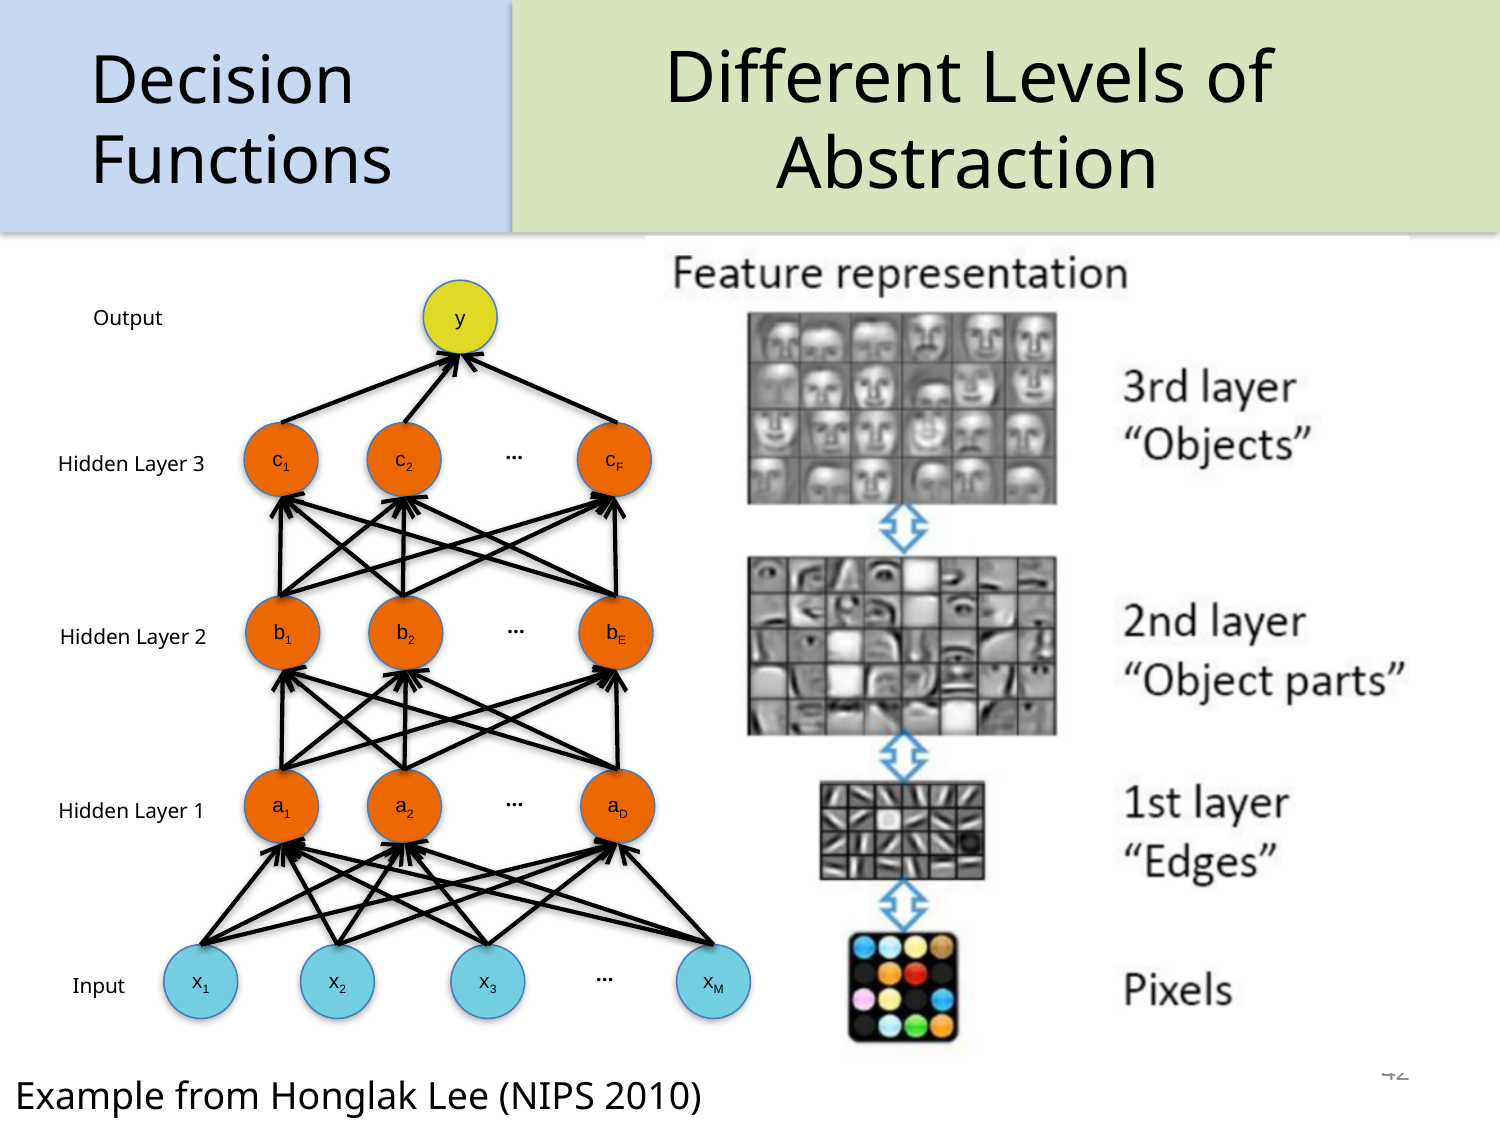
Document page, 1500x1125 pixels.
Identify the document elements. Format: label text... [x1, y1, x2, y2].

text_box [38, 280, 751, 1019]
title Different Levels of Abstraction [513, 23, 1425, 211]
text_box Example from Honglak Lee (NIPS 2010) [0, 1064, 762, 1125]
slide_number 42 [1074, 1042, 1425, 1103]
list Decision Functions [75, 23, 513, 211]
picture [645, 236, 1410, 1074]
